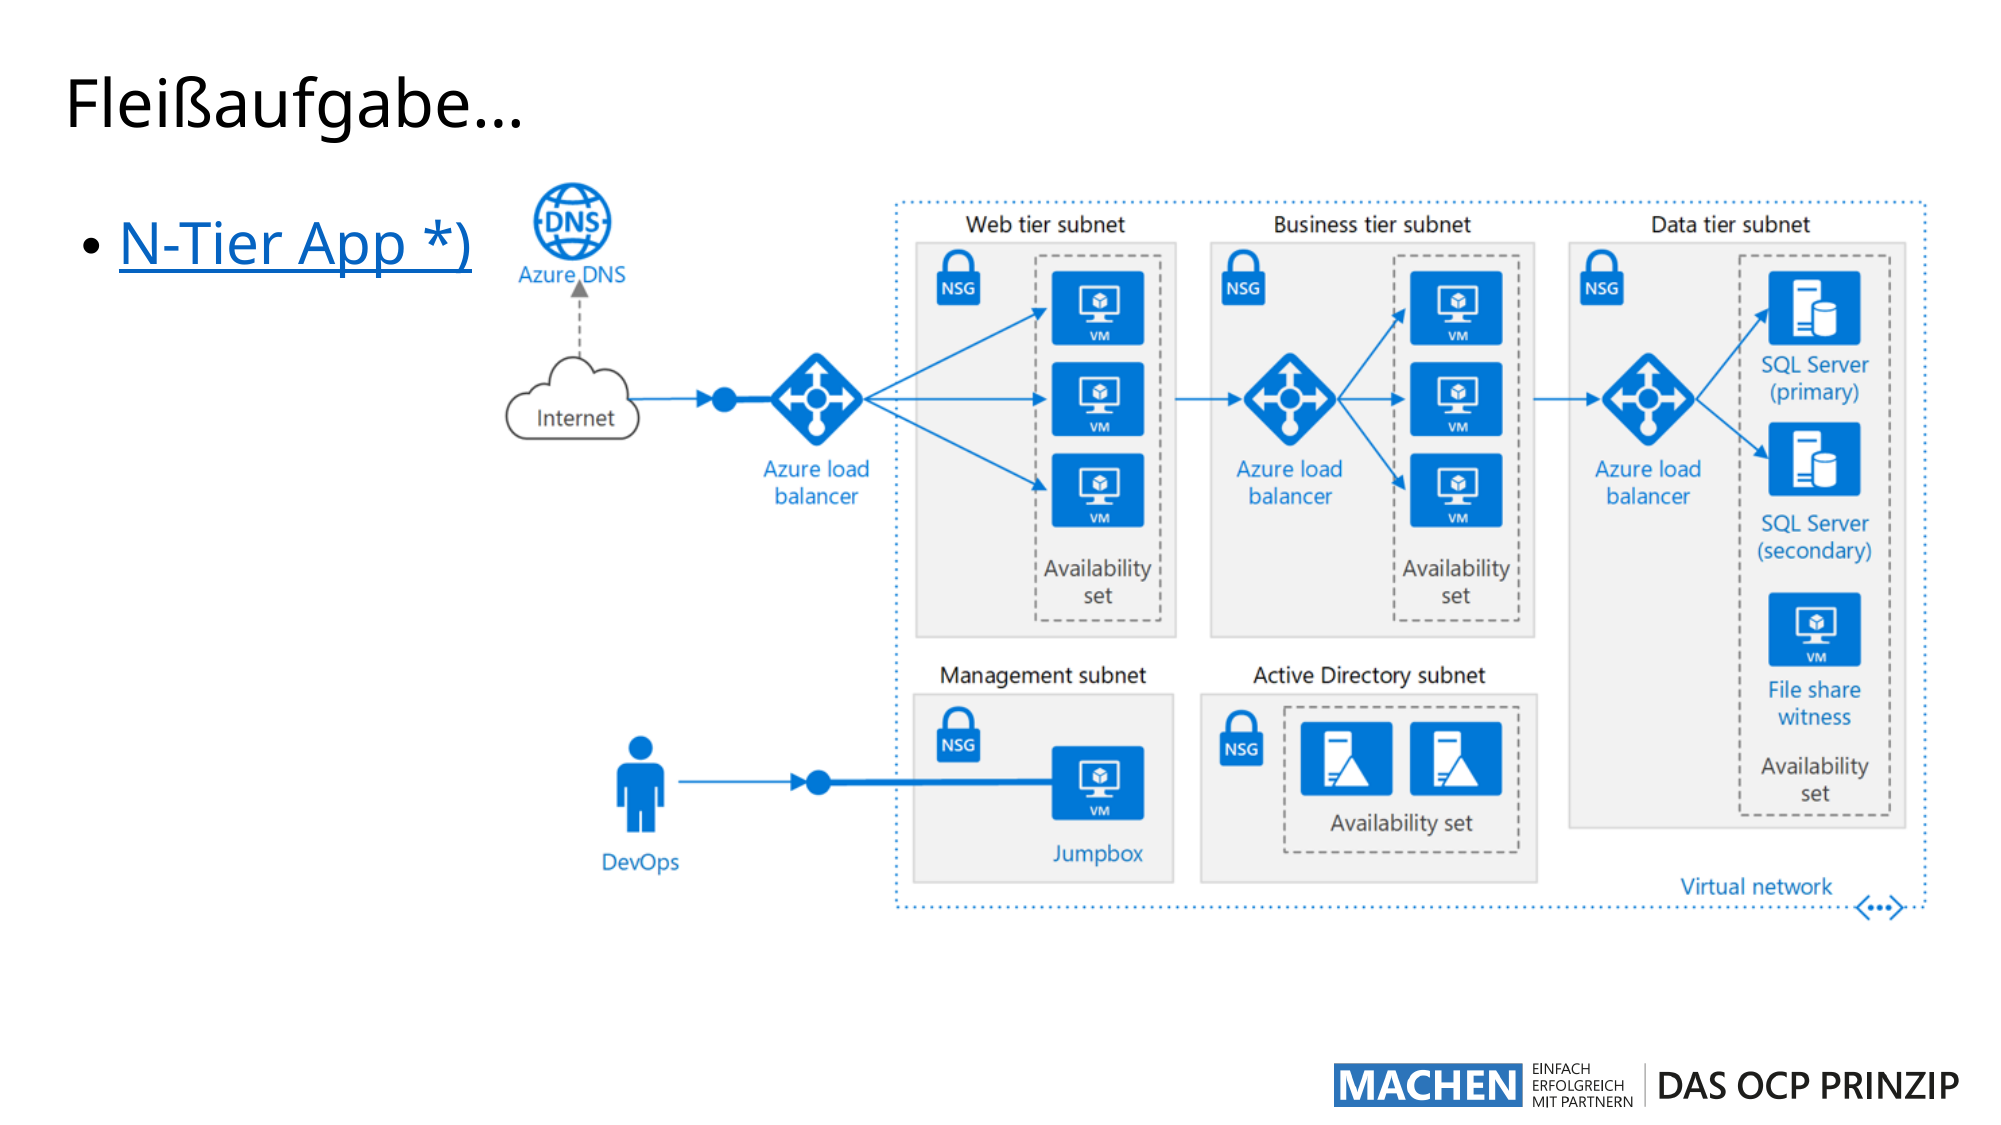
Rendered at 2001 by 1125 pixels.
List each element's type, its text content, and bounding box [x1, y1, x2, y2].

title Fleißaufgabe… [49, 49, 1899, 162]
list N-Tier App *) [66, 187, 507, 1001]
picture [498, 161, 1949, 938]
